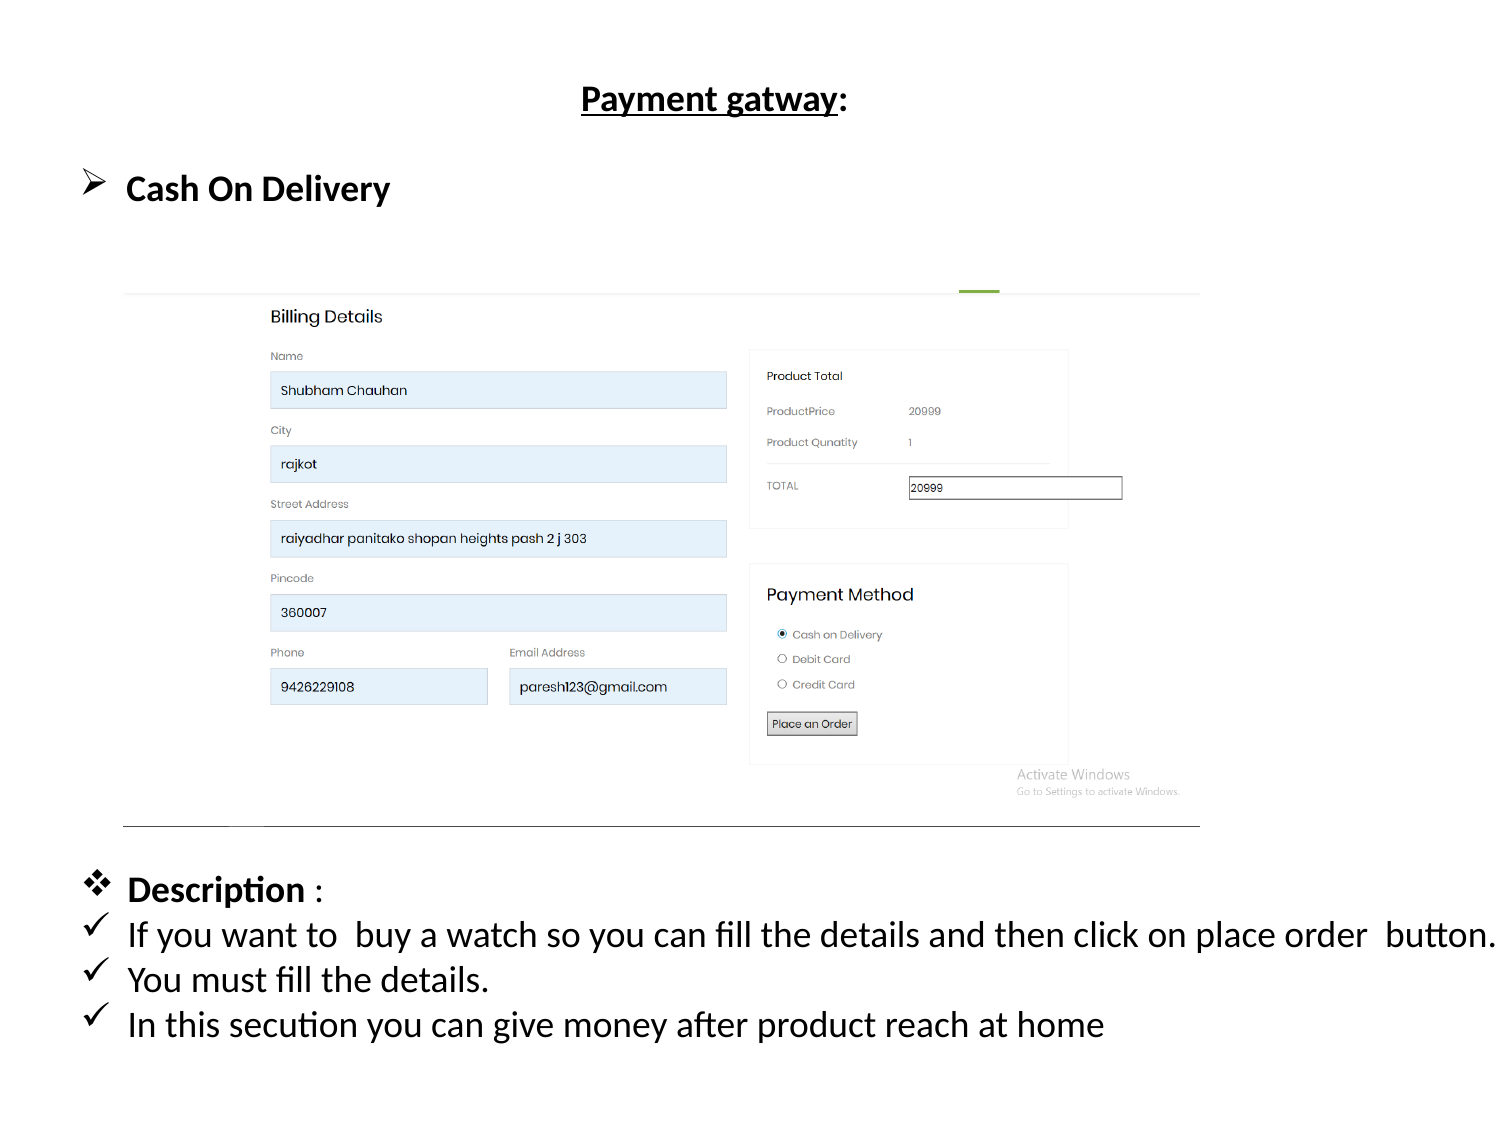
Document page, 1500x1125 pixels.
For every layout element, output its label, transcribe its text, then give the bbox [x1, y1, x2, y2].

picture [123, 290, 1201, 827]
text_box Payment gatway: Cash On Delivery [64, 66, 1341, 217]
text_box Description : If you want to buy a watch so you can fill the details and then click on place order button. You must fill the details. In this secution you can give money after product reach at home [65, 857, 1500, 1053]
